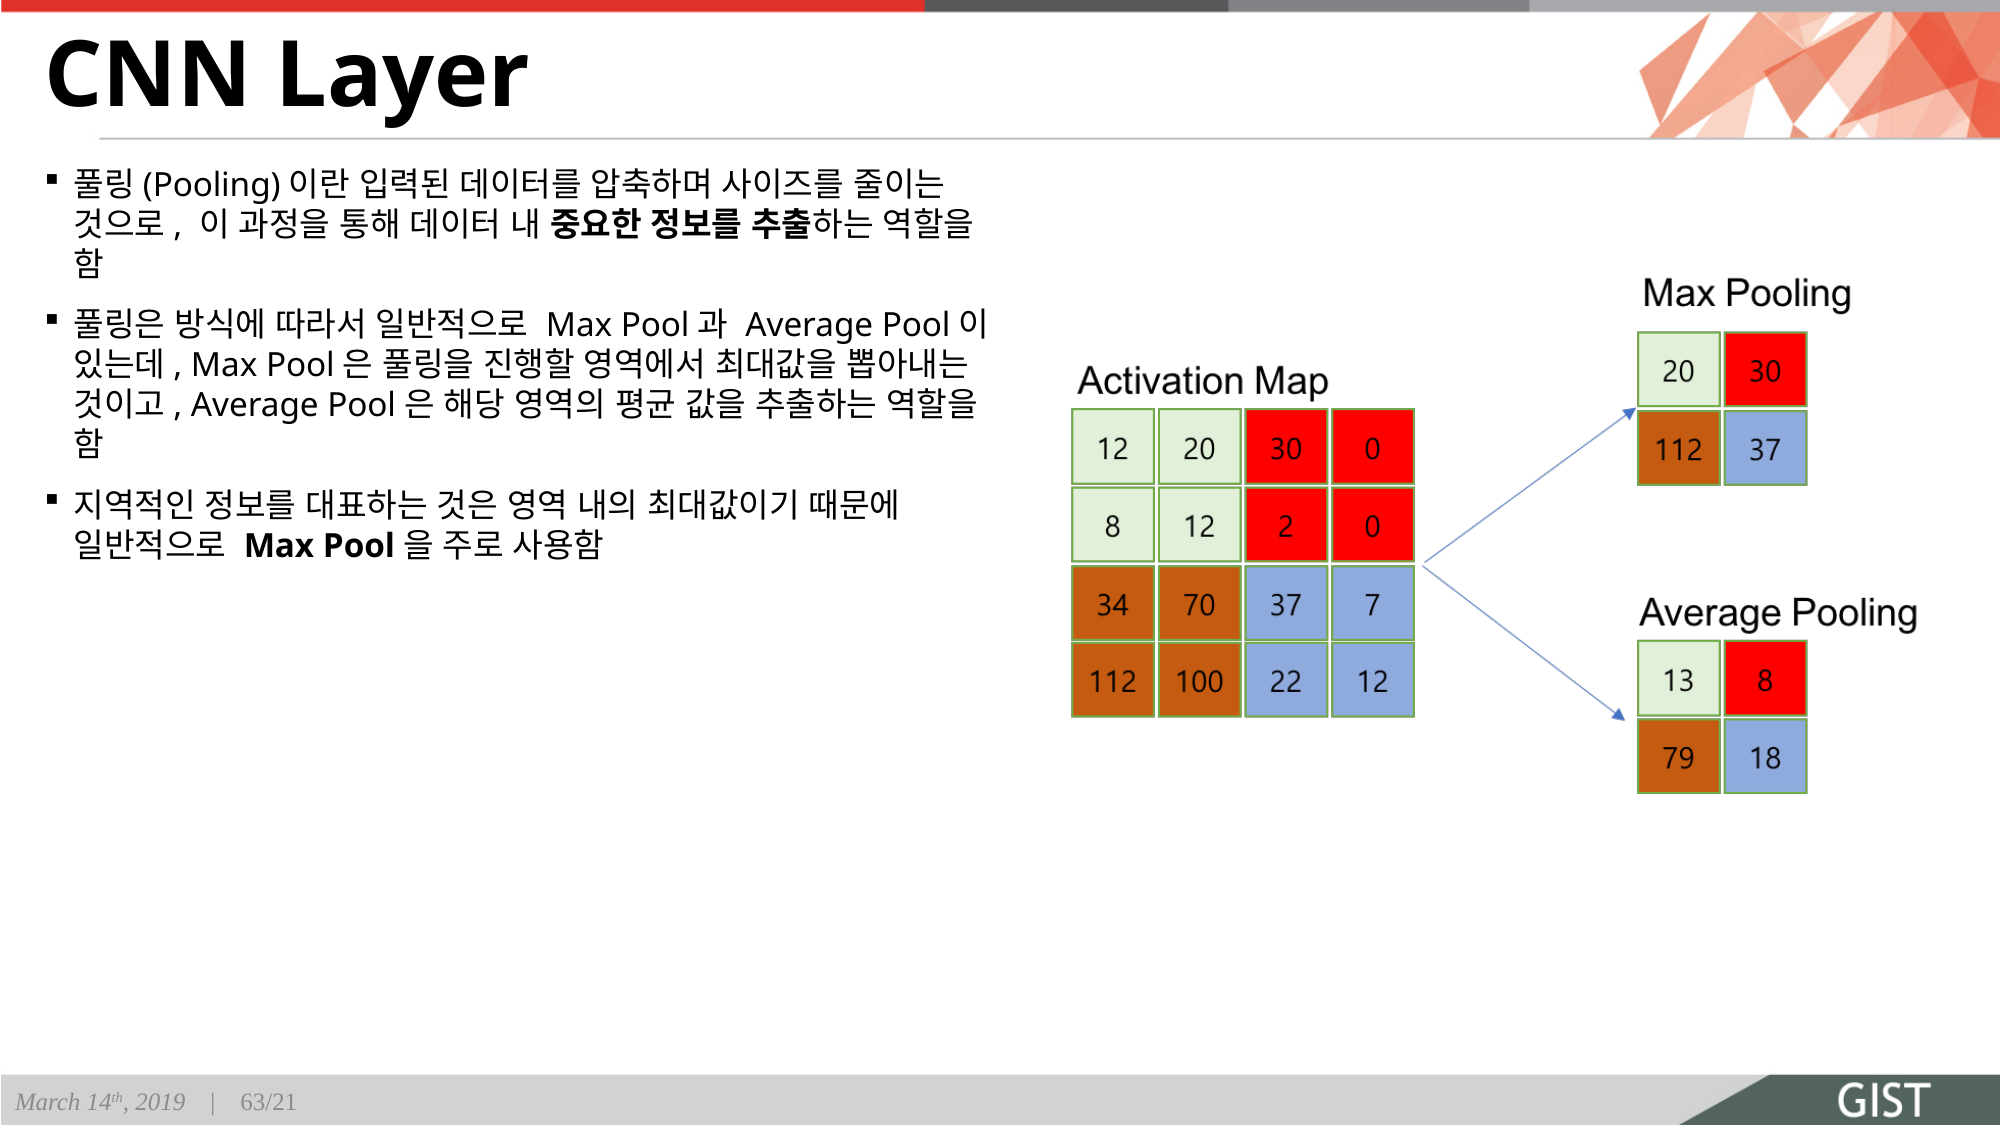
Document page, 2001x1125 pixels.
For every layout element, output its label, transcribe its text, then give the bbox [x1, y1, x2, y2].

picture [0, 0, 2000, 1125]
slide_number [0, 1075, 450, 1125]
title CNN Layer [29, 17, 1971, 136]
list 풀링(Pooling)이란 입력된 데이터를 압축하며 사이즈를 줄이는 것으로, 이 과정을 통해 데이터 내 중요한 정보를 추출하는 역할을 함 풀링은 방식에 따라서 일반적으로 Max Pool과 Average Pool이 있는데, Max Pool은 풀링을 진행할 영역에서 최대값을 뽑아내는 것이고, Average Pool은 해당 영역의 평균 값을 추출하는 역할을 함 지역적인 정보를 대표하는 것은 영역 내의 최대값이기 때문에 일반적으로 Max Pool을 주로 사용함 [29, 155, 1016, 1043]
